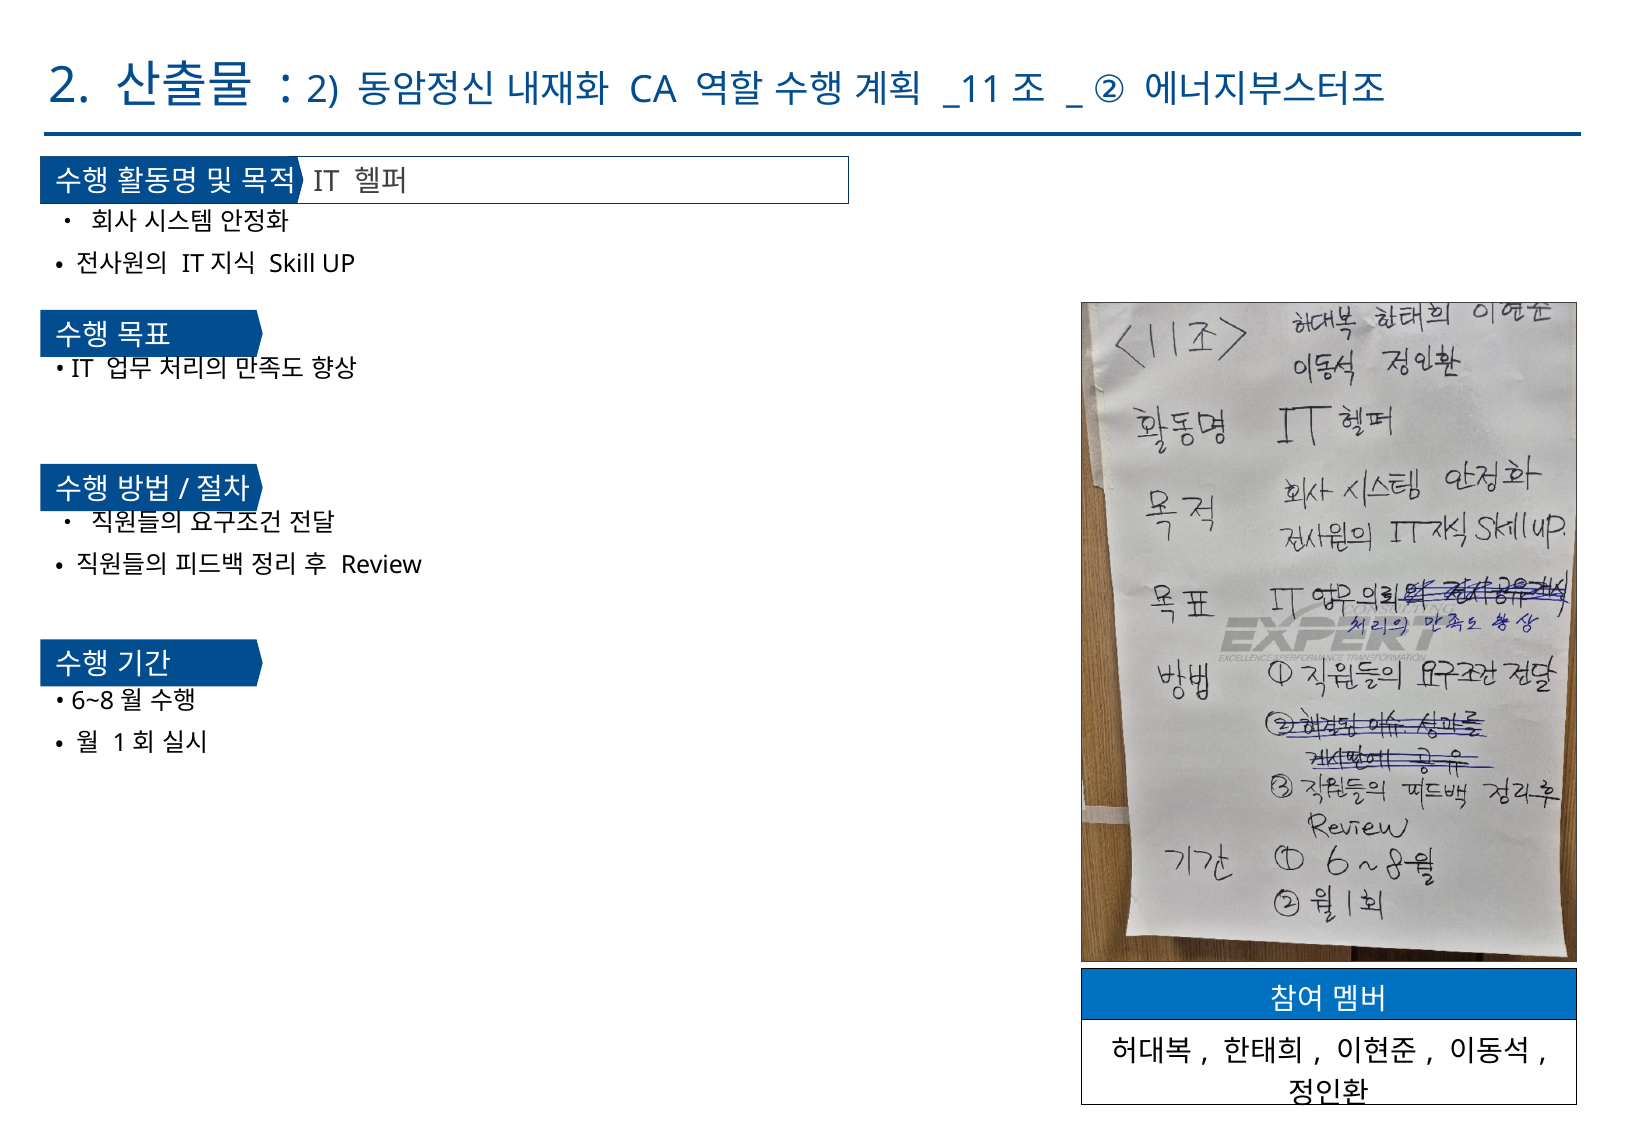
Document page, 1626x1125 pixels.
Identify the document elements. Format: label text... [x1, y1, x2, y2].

text_box • IT 업무 처리의 만족도 향상 [40, 343, 849, 391]
text_box 수행 방법/절차 [40, 463, 263, 497]
text_box • 6~8월 수행 • 월 1회 실시 [40, 676, 849, 766]
text_box 수행 목표 [40, 309, 263, 343]
text_box • 회사 시스템 안정화 • 전사원의 IT지식 Skill UP [40, 204, 849, 287]
text_box • 직원들의 요구조건 전달 • 직원들의 피드백 정리 후 Review [40, 497, 849, 587]
text_box IT 헬퍼 [298, 156, 849, 204]
table_header 참여 멤버 [1082, 969, 1576, 1019]
text_box 수행 기간 [40, 639, 263, 676]
picture [998, 303, 1625, 961]
text_box 2. 산출물 : 2) 동암정신 내재화 CA 역할 수행 계획 _11조 _ ② 에너지부스터조 [40, 44, 1577, 122]
text_box 수행 활동명 및 목적 [40, 156, 304, 204]
table_cell 허대복, 한태희, 이현준, 이동석, 정인환 [1082, 1020, 1576, 1104]
